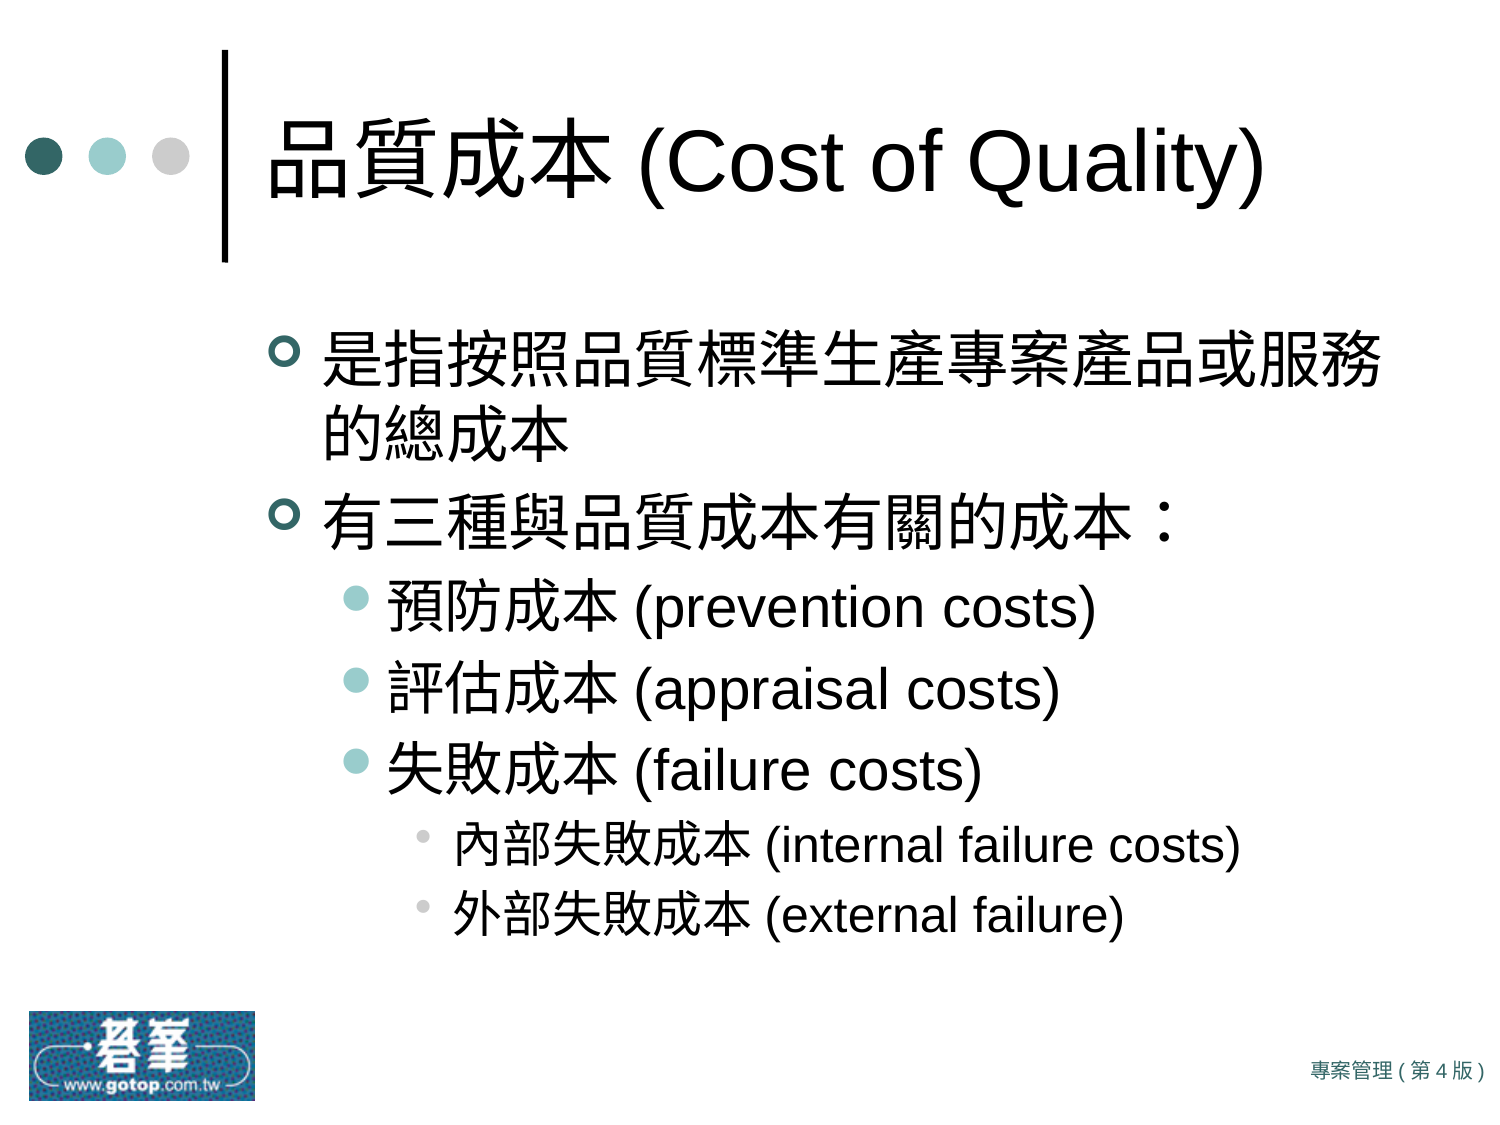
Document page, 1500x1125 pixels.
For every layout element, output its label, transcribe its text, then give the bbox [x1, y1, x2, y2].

picture [29, 1011, 255, 1101]
slide_number 專案管理(第4版) [1187, 1050, 1500, 1125]
list 是指按照品質標準生產專案產品或服務的總成本 有三種與品質成本有關的成本： 預防成本(prevention costs) 評估成本(appraisal costs) 失敗成本(failure costs) 內部失敗成本(internal failure costs) 外部失敗成本(external failure) [249, 312, 1400, 988]
title 品質成本(Cost of Quality) [249, 31, 1400, 282]
